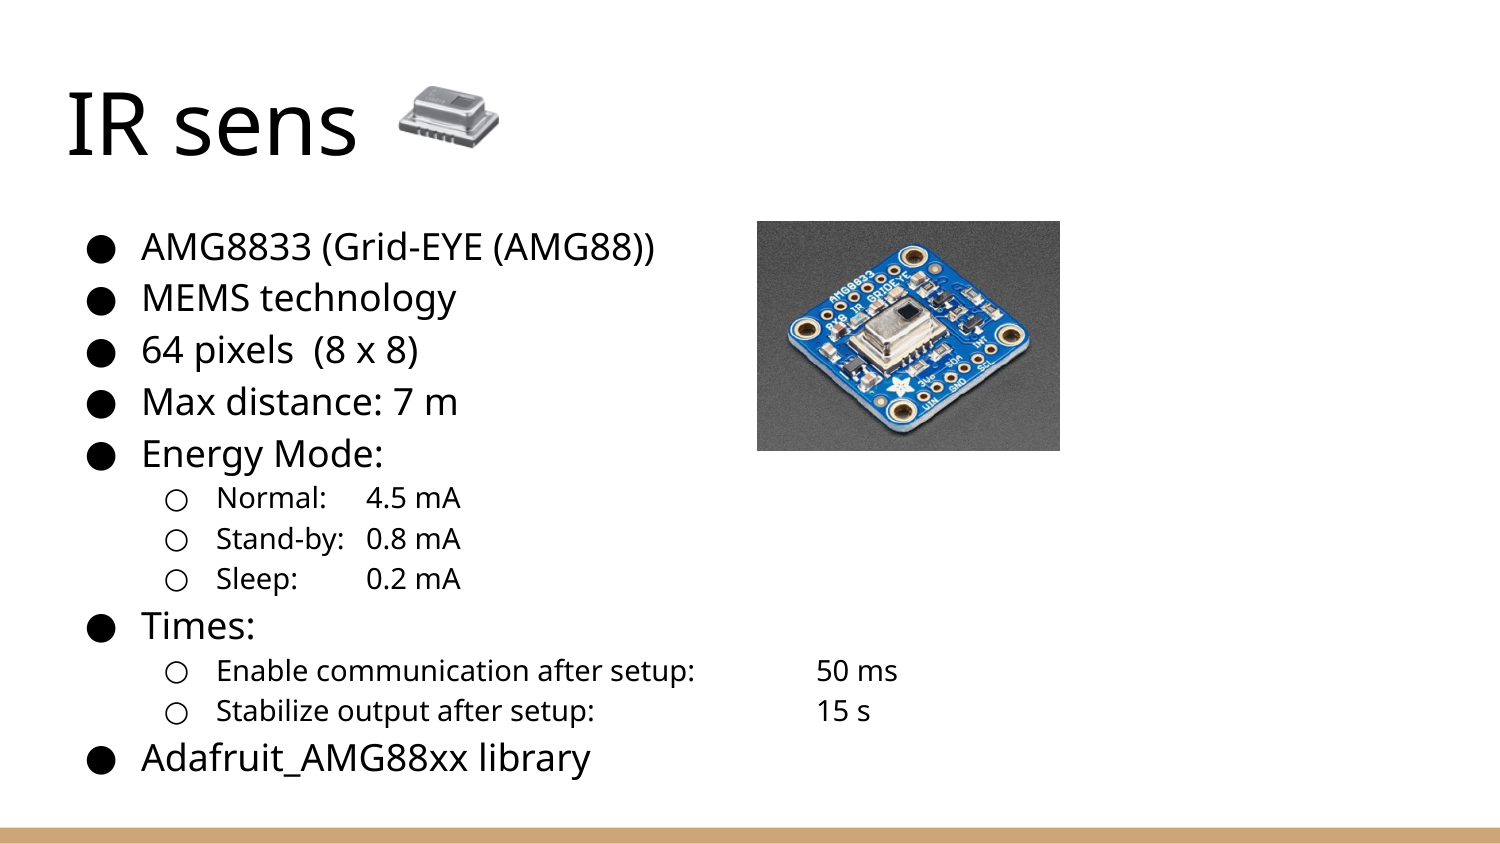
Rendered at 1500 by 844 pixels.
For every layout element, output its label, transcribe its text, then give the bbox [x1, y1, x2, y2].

picture [358, 70, 546, 170]
title IR sensor [51, 51, 1449, 189]
picture [757, 221, 1061, 451]
list AMG8833 (Grid-EYE (AMG88)) MEMS technology 64 pixels (8 x 8) Max distance: 7 m Energy Mode: Normal: 4.5 mA Stand-by: 0.8 mA Sleep: 0.2 mA Times: Enable communication after setup: 50 ms Stabilize output after setup: 15 s Adafruit_AMG88xx library [51, 200, 1449, 752]
